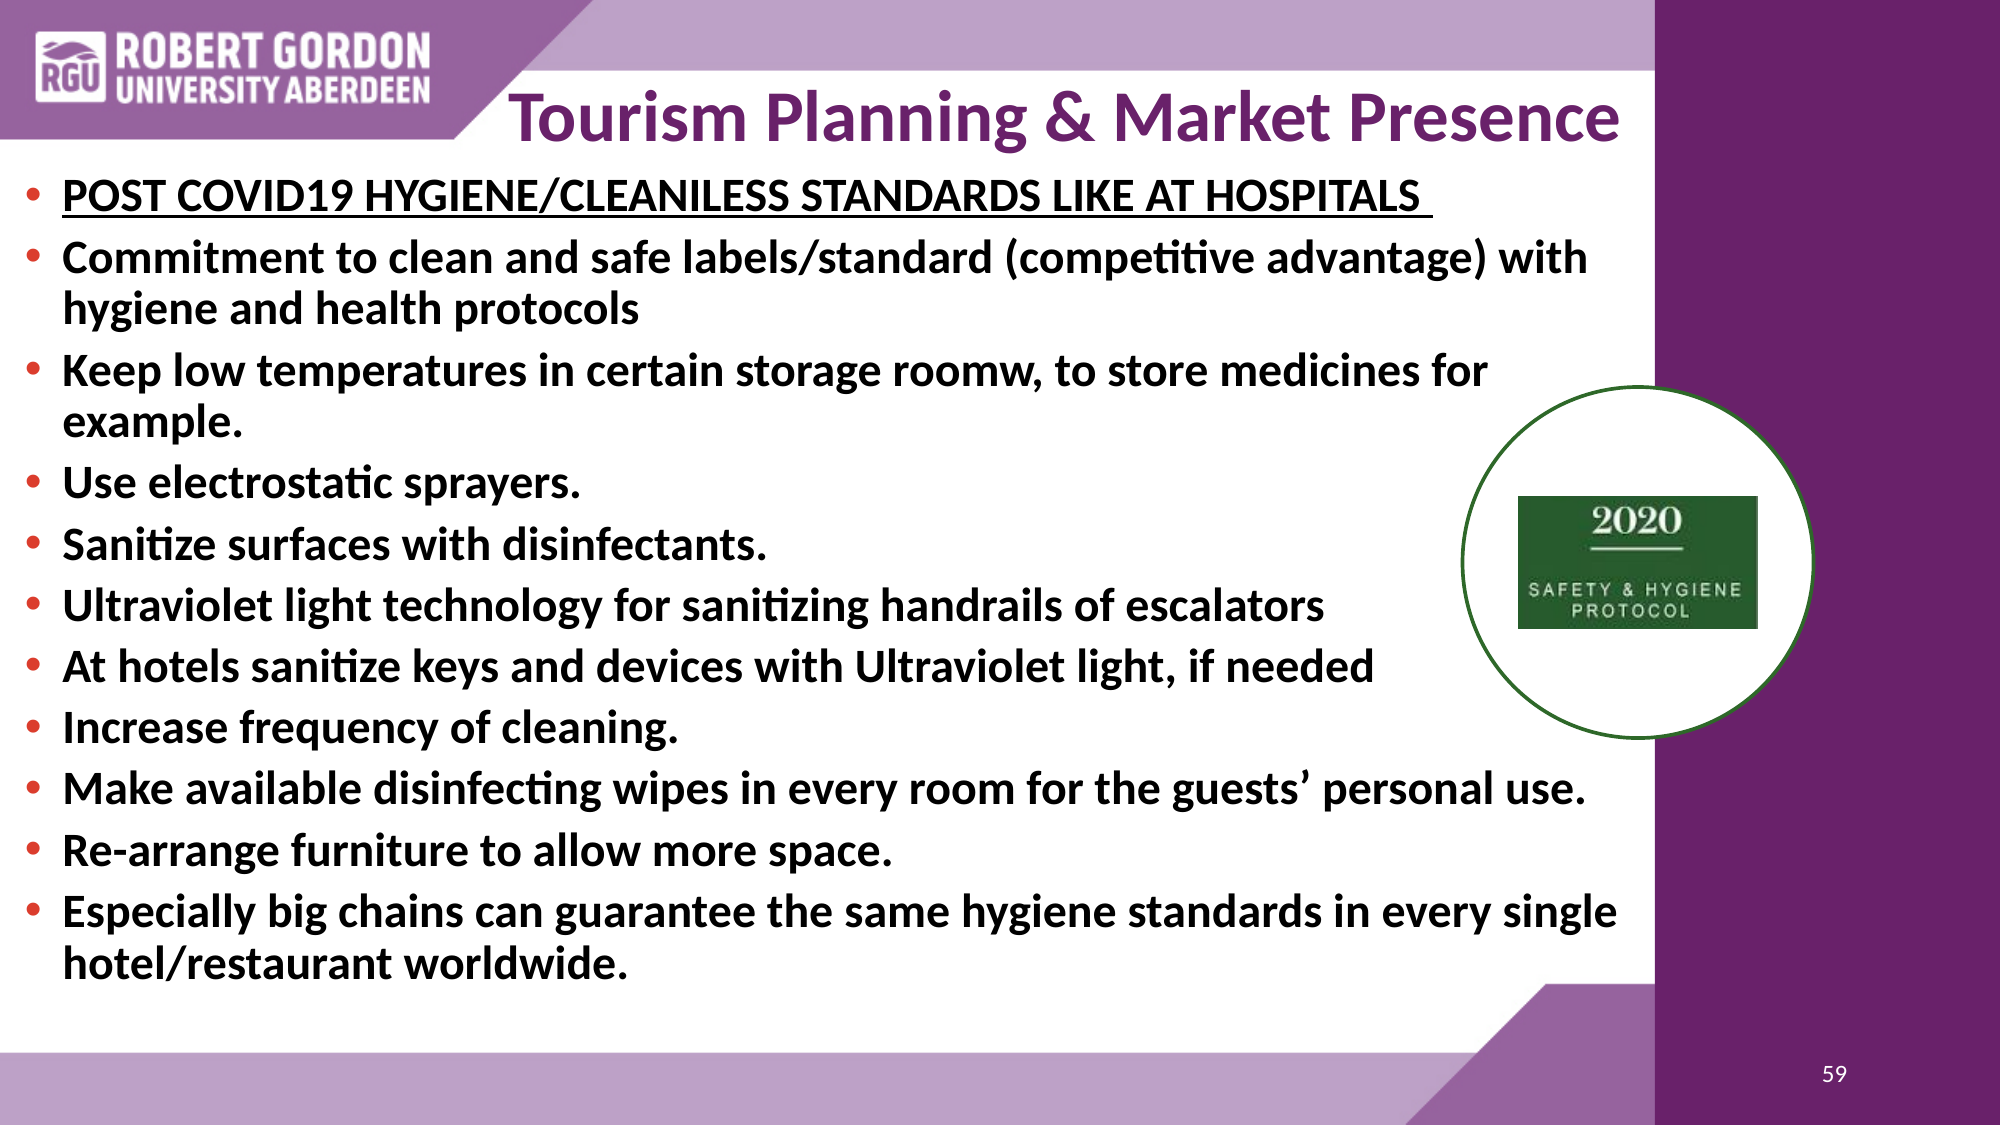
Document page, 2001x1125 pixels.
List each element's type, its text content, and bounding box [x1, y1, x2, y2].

picture [0, 850, 1654, 1125]
picture [0, 0, 1654, 310]
text_box [1654, 0, 2000, 1125]
title Tourism Planning & Market Presence [493, 70, 1735, 278]
slide_number 59 [1696, 1042, 1863, 1103]
text_box [1461, 385, 1815, 740]
picture [1518, 496, 1758, 629]
text_box POST COVID19 HYGIENE/CLEANILESS STANDARDS LIKE AT HOSPITALS Commitment to clean and safe labels/standard (competitive advantage) with hygiene and health protocols Keep low temperatures in certain storage roomw, to store medicines for example. Use electrostatic sprayers. Sanitize surfaces with disinfectants. Ultraviolet light technology for sanitizing handrails of escalators At hotels sanitize keys and devices with Ultraviolet light, if needed Increase frequency of cleaning. Make available disinfecting wipes in every room for the guests’ personal use. Re-arrange furniture to allow more space. Especially big chains can guarantee the same hygiene standards in every single hotel/restaurant worldwide. [0, 310, 1654, 850]
